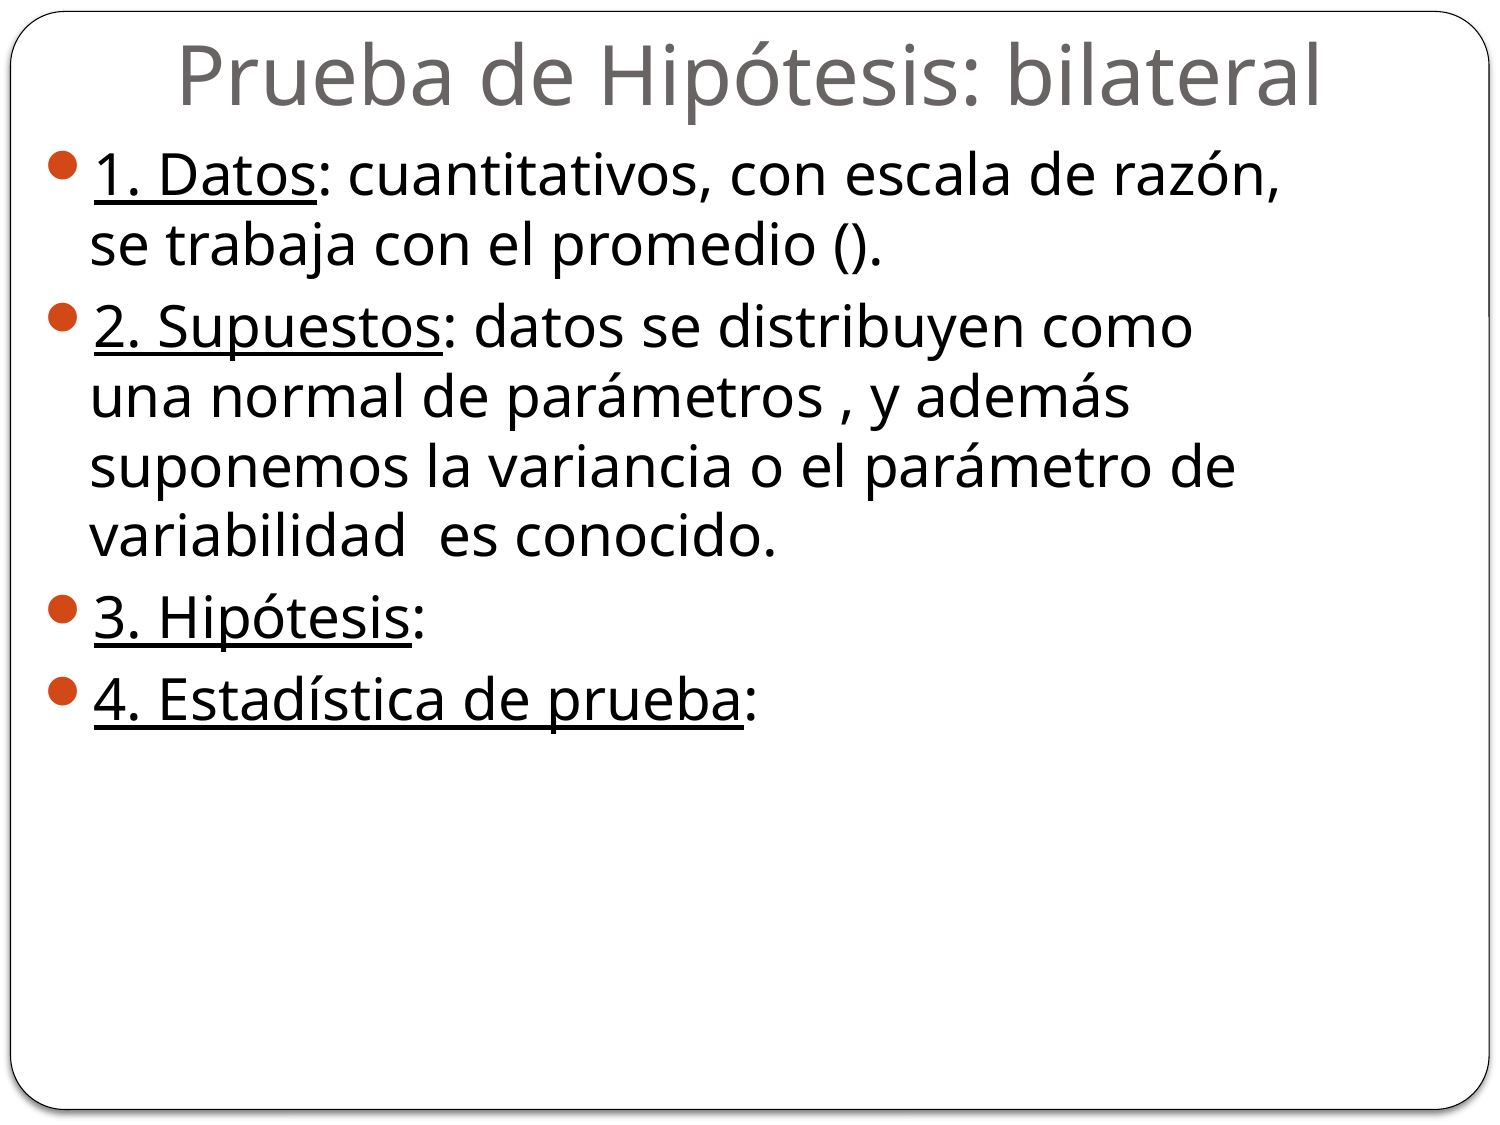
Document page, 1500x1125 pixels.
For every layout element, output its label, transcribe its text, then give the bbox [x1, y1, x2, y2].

text_box Prueba de Hipótesis: bilateral [0, 7, 1500, 138]
